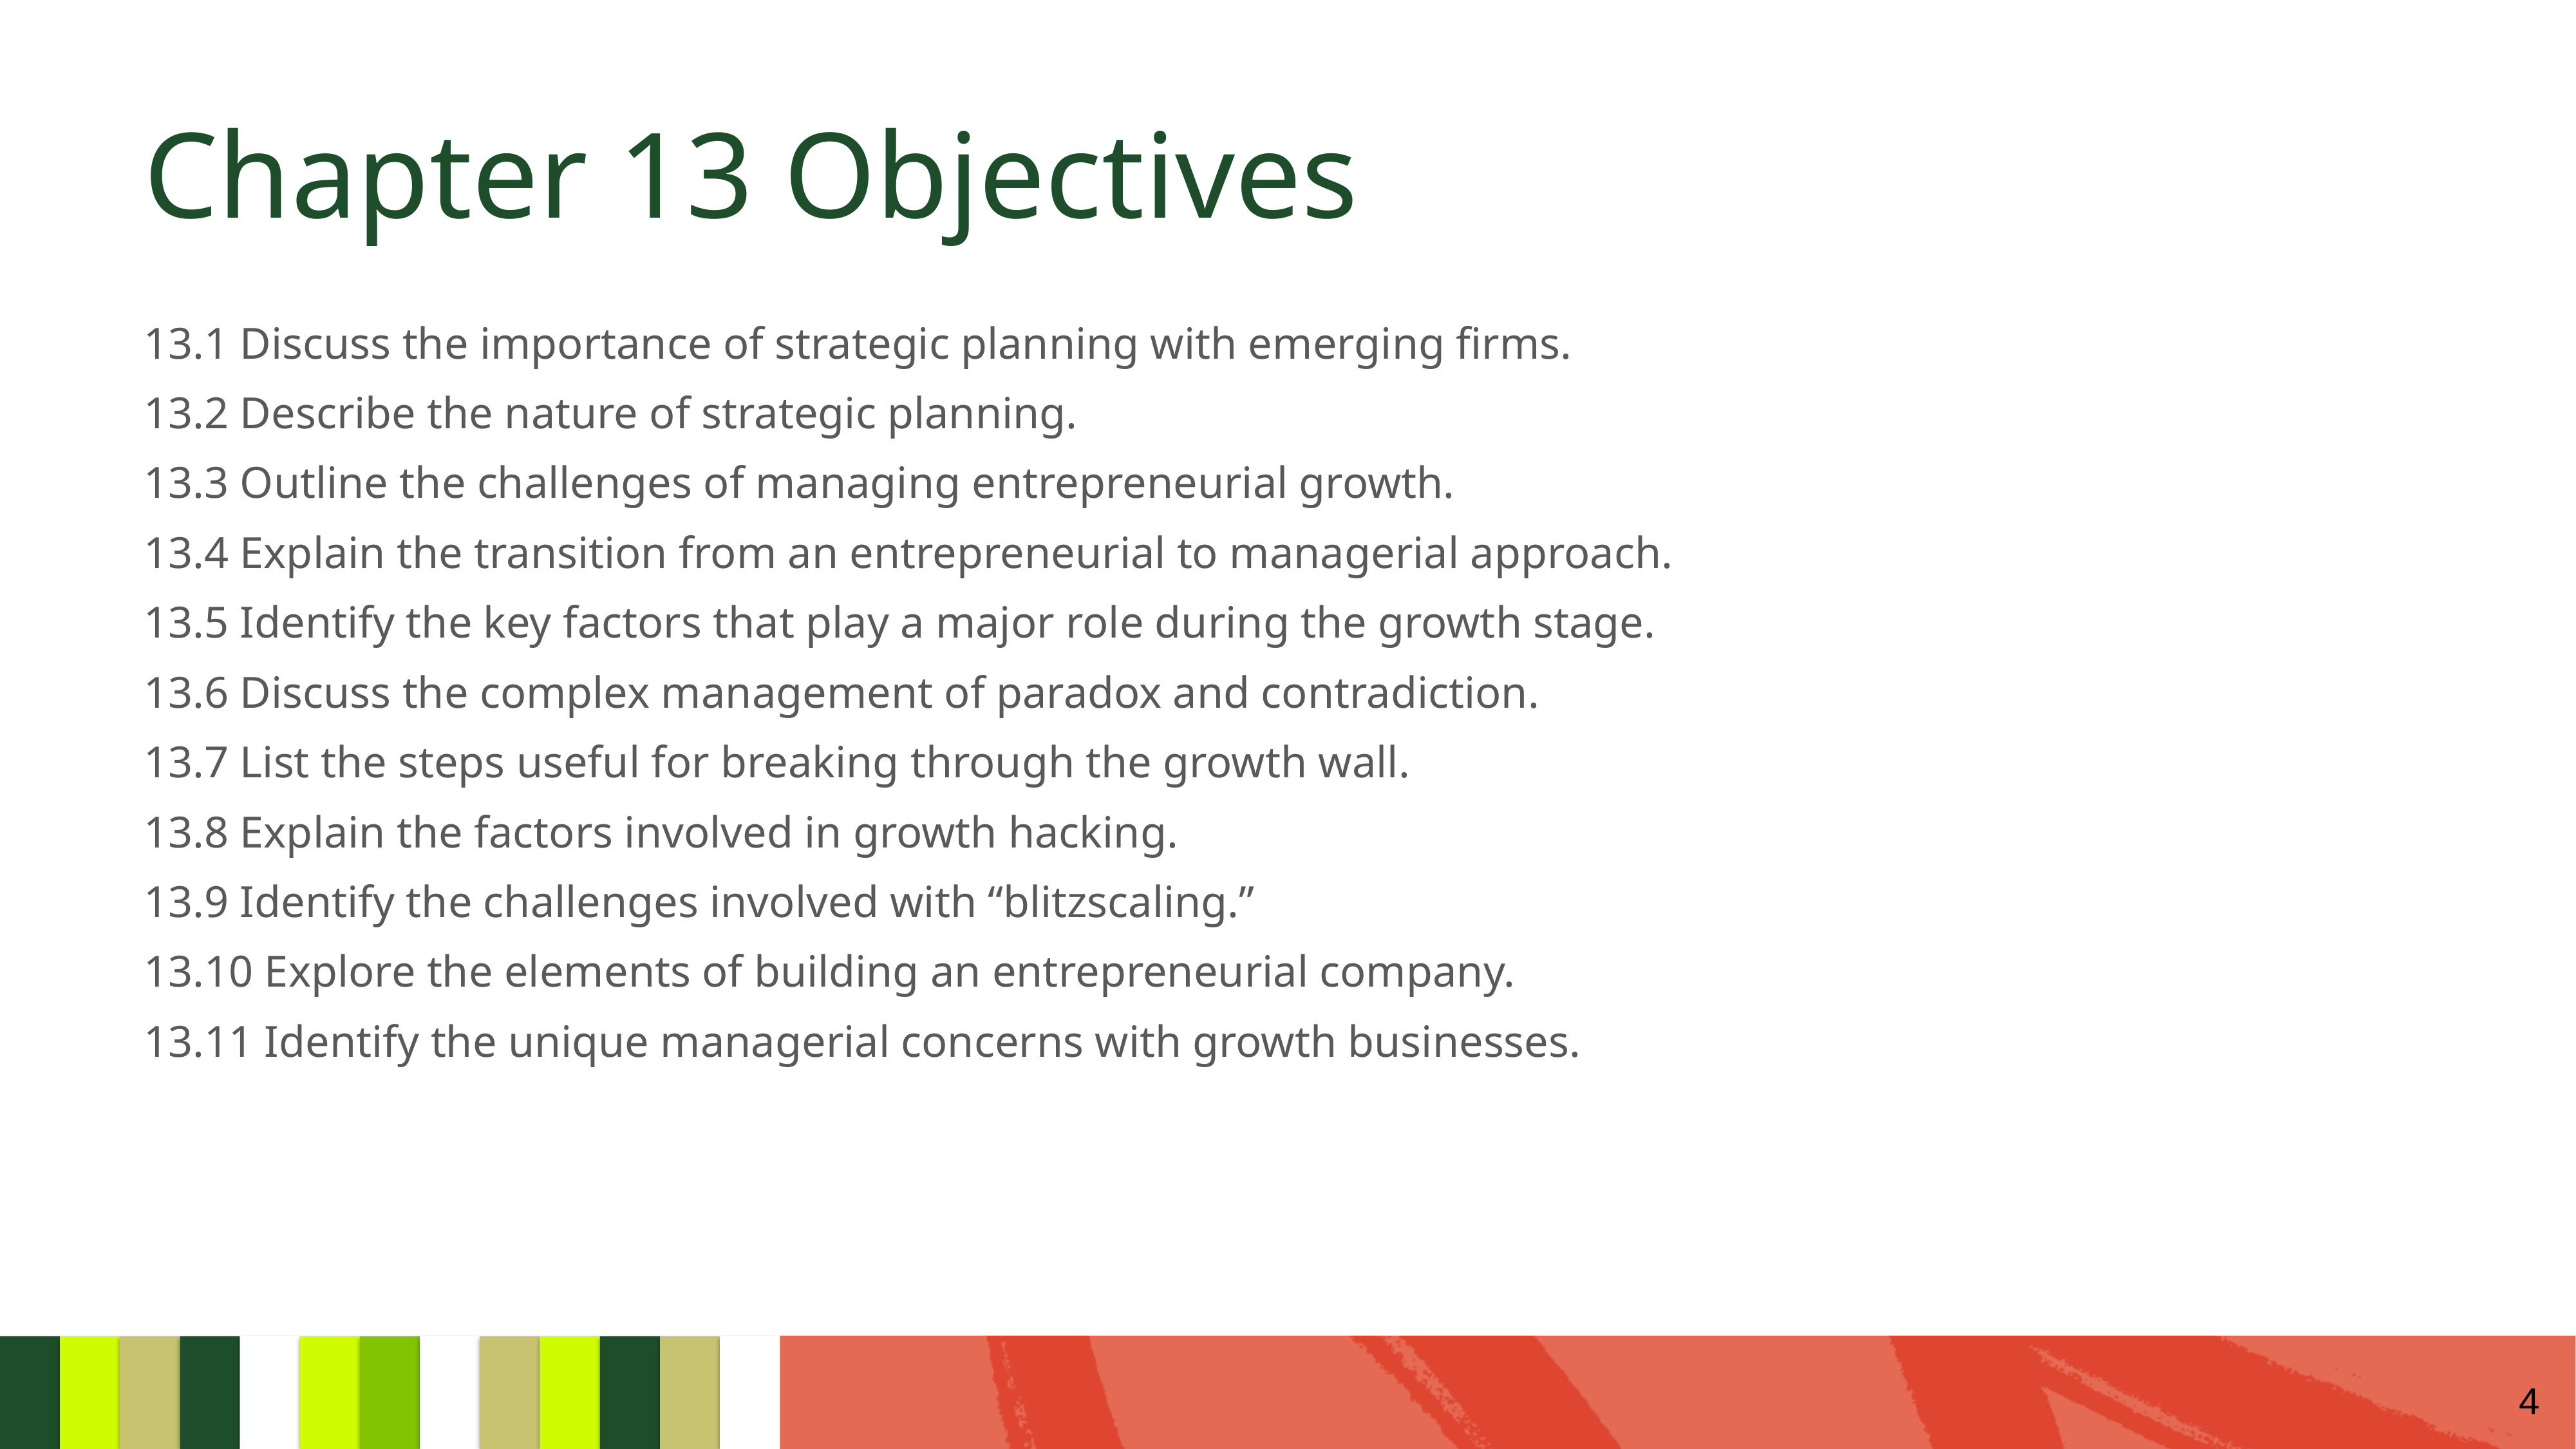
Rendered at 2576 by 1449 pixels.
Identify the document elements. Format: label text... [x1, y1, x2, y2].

list 13.1 Discuss the importance of strategic planning with emerging firms. 13.2 Describe the nature of strategic planning. 13.3 Outline the challenges of managing entrepreneurial growth. 13.4 Explain the transition from an entrepreneurial to managerial approach. 13.5 Identify the key factors that play a major role during the growth stage. 13.6 Discuss the complex management of paradox and contradiction. 13.7 List the steps useful for breaking through the growth wall. 13.8 Explain the factors involved in growth hacking. 13.9 Identify the challenges involved with “blitzscaling.” 13.10 Explore the elements of building an entrepreneurial company. 13.11 Identify the unique managerial concerns with growth businesses. [134, 296, 2476, 1080]
slide_number 4 [2452, 1376, 2550, 1423]
title Chapter 13 Objectives [134, 88, 2476, 251]
picture [780, 1336, 2576, 1449]
